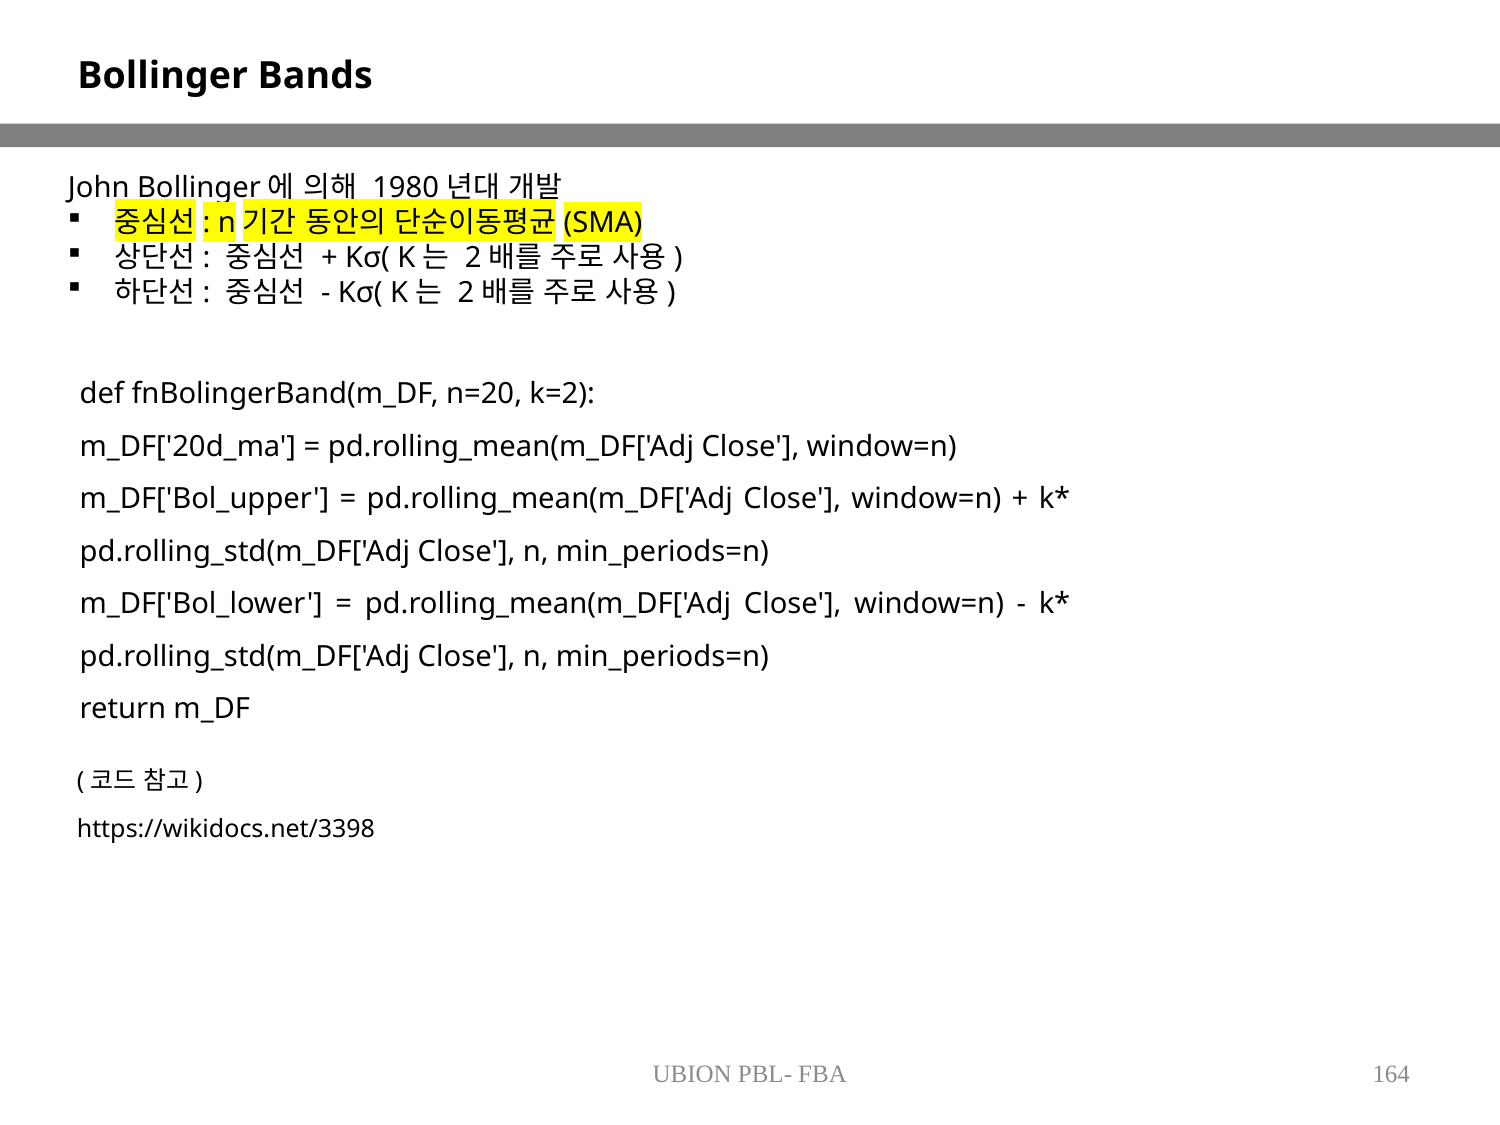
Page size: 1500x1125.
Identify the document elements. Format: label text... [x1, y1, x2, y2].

text_box John Bollinger에 의해 1980년대 개발 중심선: n기간 동안의 단순이동평균(SMA) 상단선: 중심선 + Kσ( K는 2배를 주로 사용) 하단선: 중심선 - Kσ( K는 2배를 주로 사용) [53, 161, 1282, 316]
footer UBION PBL- FBA [512, 1042, 988, 1103]
text_box (코드 참고) https://wikidocs.net/3398 [62, 739, 391, 851]
text_box Bollinger Bands [62, 43, 388, 104]
text_box def fnBolingerBand(m_DF, n=20, k=2): m_DF['20d_ma'] = pd.rolling_mean(m_DF['Adj Close'], window=n) m_DF['Bol_upper'] = pd.rolling_mean(m_DF['Adj Close'], window=n) + k* pd.rolling_std(m_DF['Adj Close'], n, min_periods=n) m_DF['Bol_lower'] = pd.rolling_mean(m_DF['Adj Close'], window=n) - k* pd.rolling_std(m_DF['Adj Close'], n, min_periods=n) return m_DF [64, 349, 1086, 732]
text_box [0, 123, 1500, 148]
slide_number 164 [1074, 1042, 1425, 1103]
text_box [22, 46, 1195, 129]
